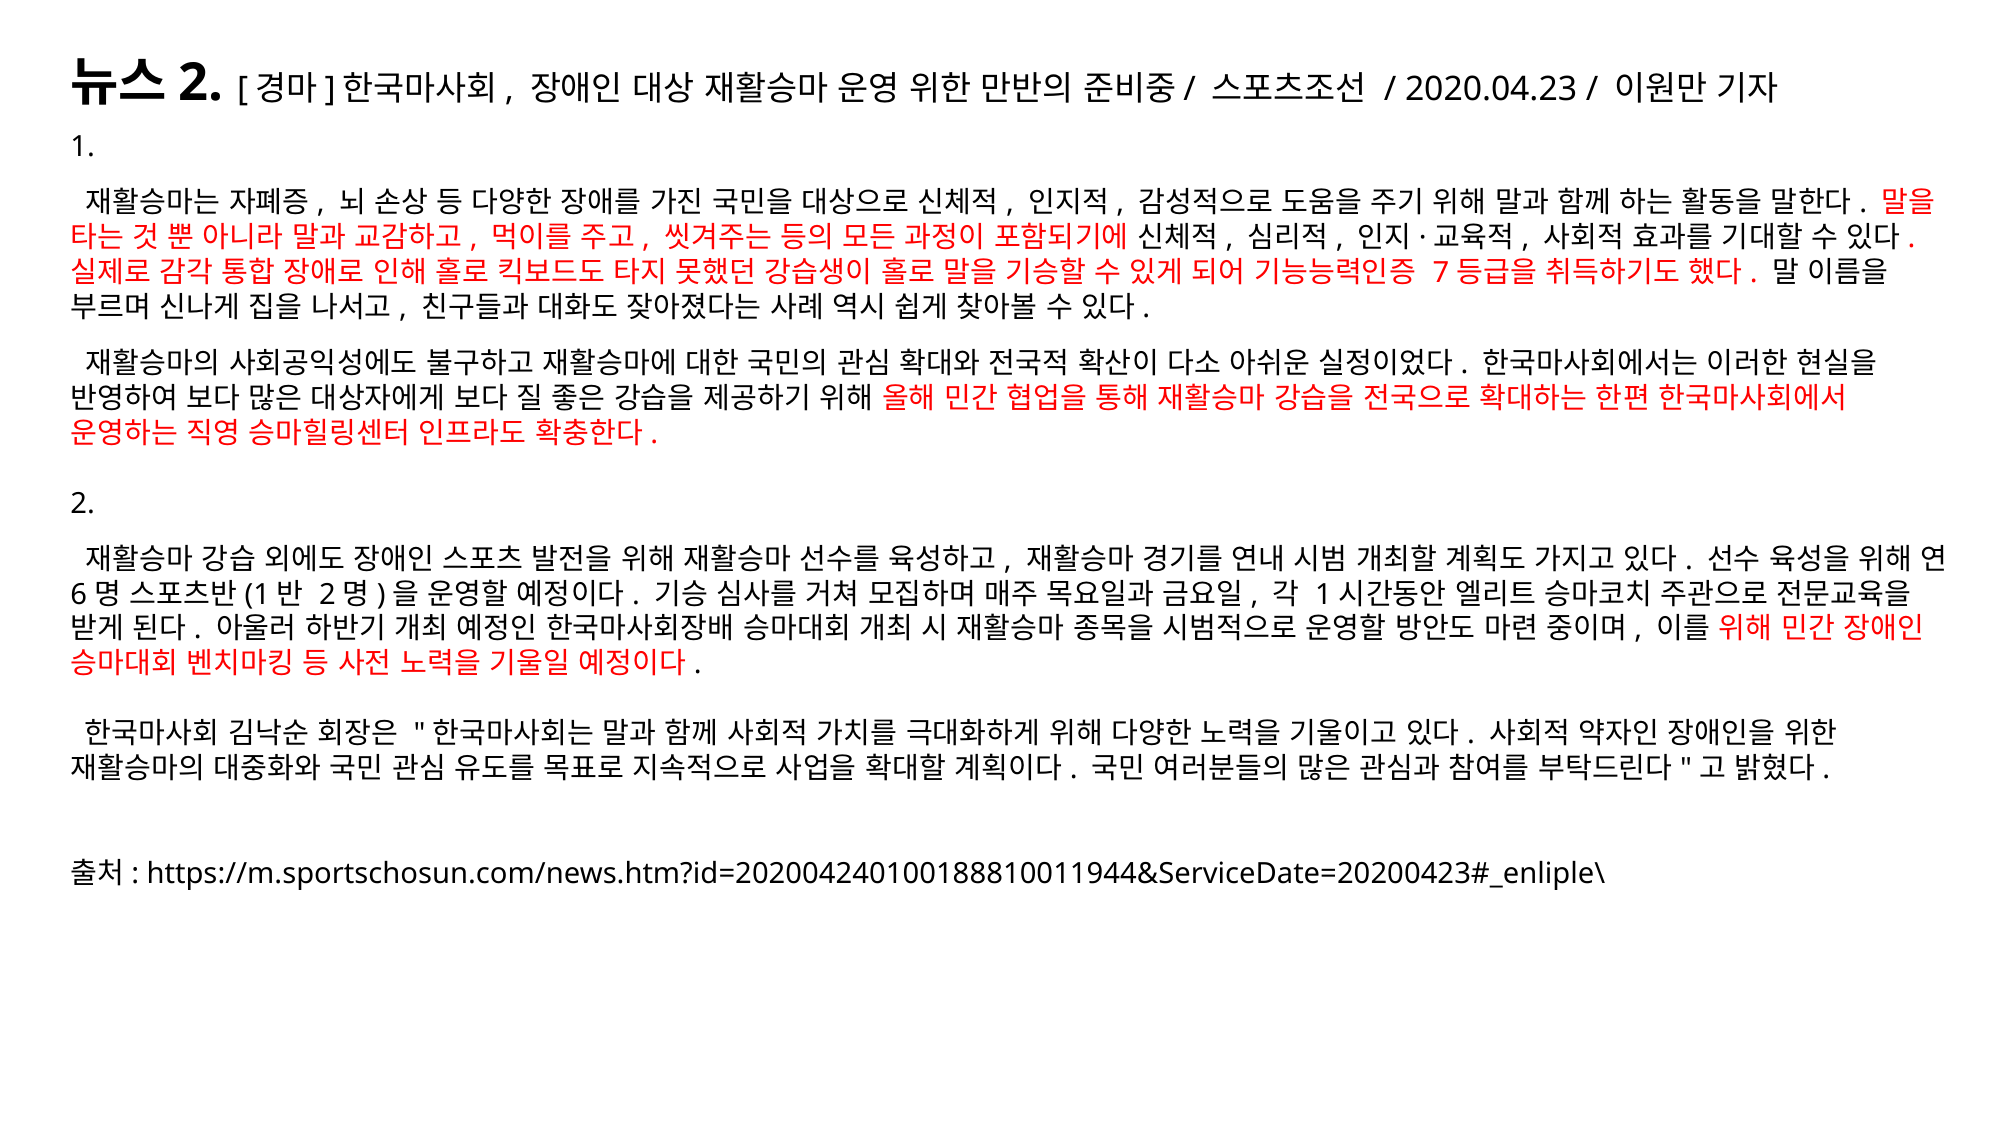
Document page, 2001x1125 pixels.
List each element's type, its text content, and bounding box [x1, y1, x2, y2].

list 1. 재활승마는 자폐증, 뇌 손상 등 다양한 장애를 가진 국민을 대상으로 신체적, 인지적, 감성적으로 도움을 주기 위해 말과 함께 하는 활동을 말한다. 말을 타는 것 뿐 아니라 말과 교감하고, 먹이를 주고, 씻겨주는 등의 모든 과정이 포함되기에 신체적, 심리적, 인지·교육적, 사회적 효과를 기대할 수 있다. 실제로 감각 통합 장애로 인해 홀로 킥보드도 타지 못했던 강습생이 홀로 말을 기승할 수 있게 되어 기능능력인증 7등급을 취득하기도 했다. 말 이름을 부르며 신나게 집을 나서고, 친구들과 대화도 잦아졌다는 사례 역시 쉽게 찾아볼 수 있다. 재활승마의 사회공익성에도 불구하고 재활승마에 대한 국민의 관심 확대와 전국적 확산이 다소 아쉬운 실정이었다. 한국마사회에서는 이러한 현실을 반영하여 보다 많은 대상자에게 보다 질 좋은 강습을 제공하기 위해 올해 민간 협업을 통해 재활승마 강습을 전국으로 확대하는 한편 한국마사회에서 운영하는 직영 승마힐링센터 인프라도 확충한다. 2. 재활승마 강습 외에도 장애인 스포츠 발전을 위해 재활승마 선수를 육성하고, 재활승마 경기를 연내 시범 개최할 계획도 가지고 있다. 선수 육성을 위해 연 6명 스포츠반(1반 2명)을 운영할 예정이다. 기승 심사를 거쳐 모집하며 매주 목요일과 금요일, 각 1시간동안 엘리트 승마코치 주관으로 전문교육을 받게 된다. 아울러 하반기 개최 예정인 한국마사회장배 승마대회 개최 시 재활승마 종목을 시범적으로 운영할 방안도 마련 중이며, 이를 위해 민간 장애인 승마대회 벤치마킹 등 사전 노력을 기울일 예정이다. 한국마사회 김낙순 회장은 "한국마사회는 말과 함께 사회적 가치를 극대화하게 위해 다양한 노력을 기울이고 있다. 사회적 약자인 장애인을 위한 재활승마의 대중화와 국민 관심 유도를 목표로 지속적으로 사업을 확대할 계획이다. 국민 여러분들의 많은 관심과 참여를 부탁드린다"고 밝혔다. 출처: https://m.sportschosun.com/news.htm?id=202004240100188810011944&ServiceDate=20200423#_enliple\ [55, 120, 1966, 1115]
title 뉴스2. [경마]한국마사회, 장애인 대상 재활승마 운영 위한 만반의 준비중/ 스포츠조선 / 2020.04.23 / 이원만 기자 [55, 47, 1933, 120]
